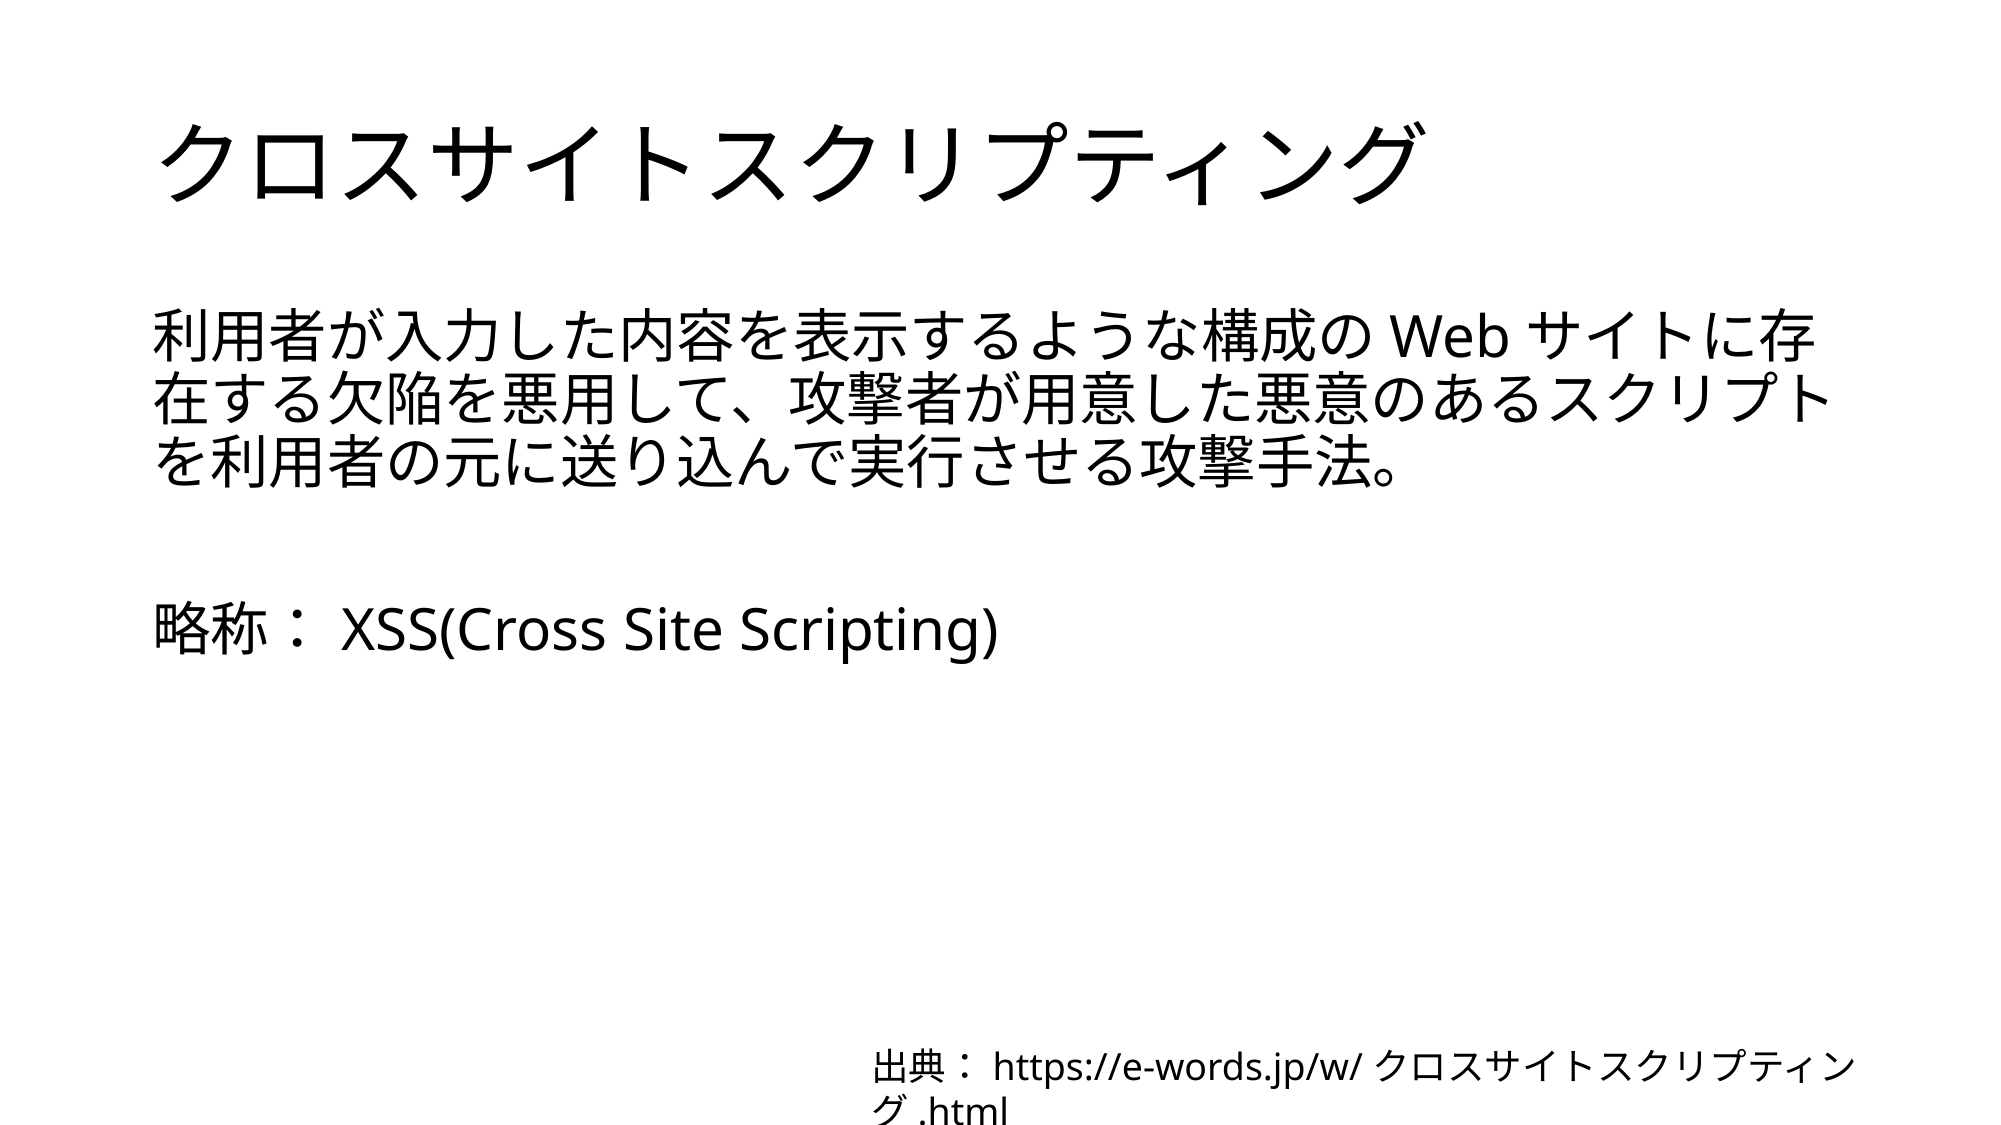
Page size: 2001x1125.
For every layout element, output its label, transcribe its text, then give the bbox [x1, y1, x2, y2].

list 利用者が入力した内容を表示するような構成のWebサイトに存在する欠陥を悪用して、攻撃者が用意した悪意のあるスクリプトを利用者の元に送り込んで実行させる攻撃手法。 略称：XSS(Cross Site Scripting) [137, 299, 1863, 1014]
title クロスサイトスクリプティング [137, 59, 1863, 278]
text_box 出典：https://e-words.jp/w/クロスサイトスクリプティング.html [856, 1035, 2000, 1125]
